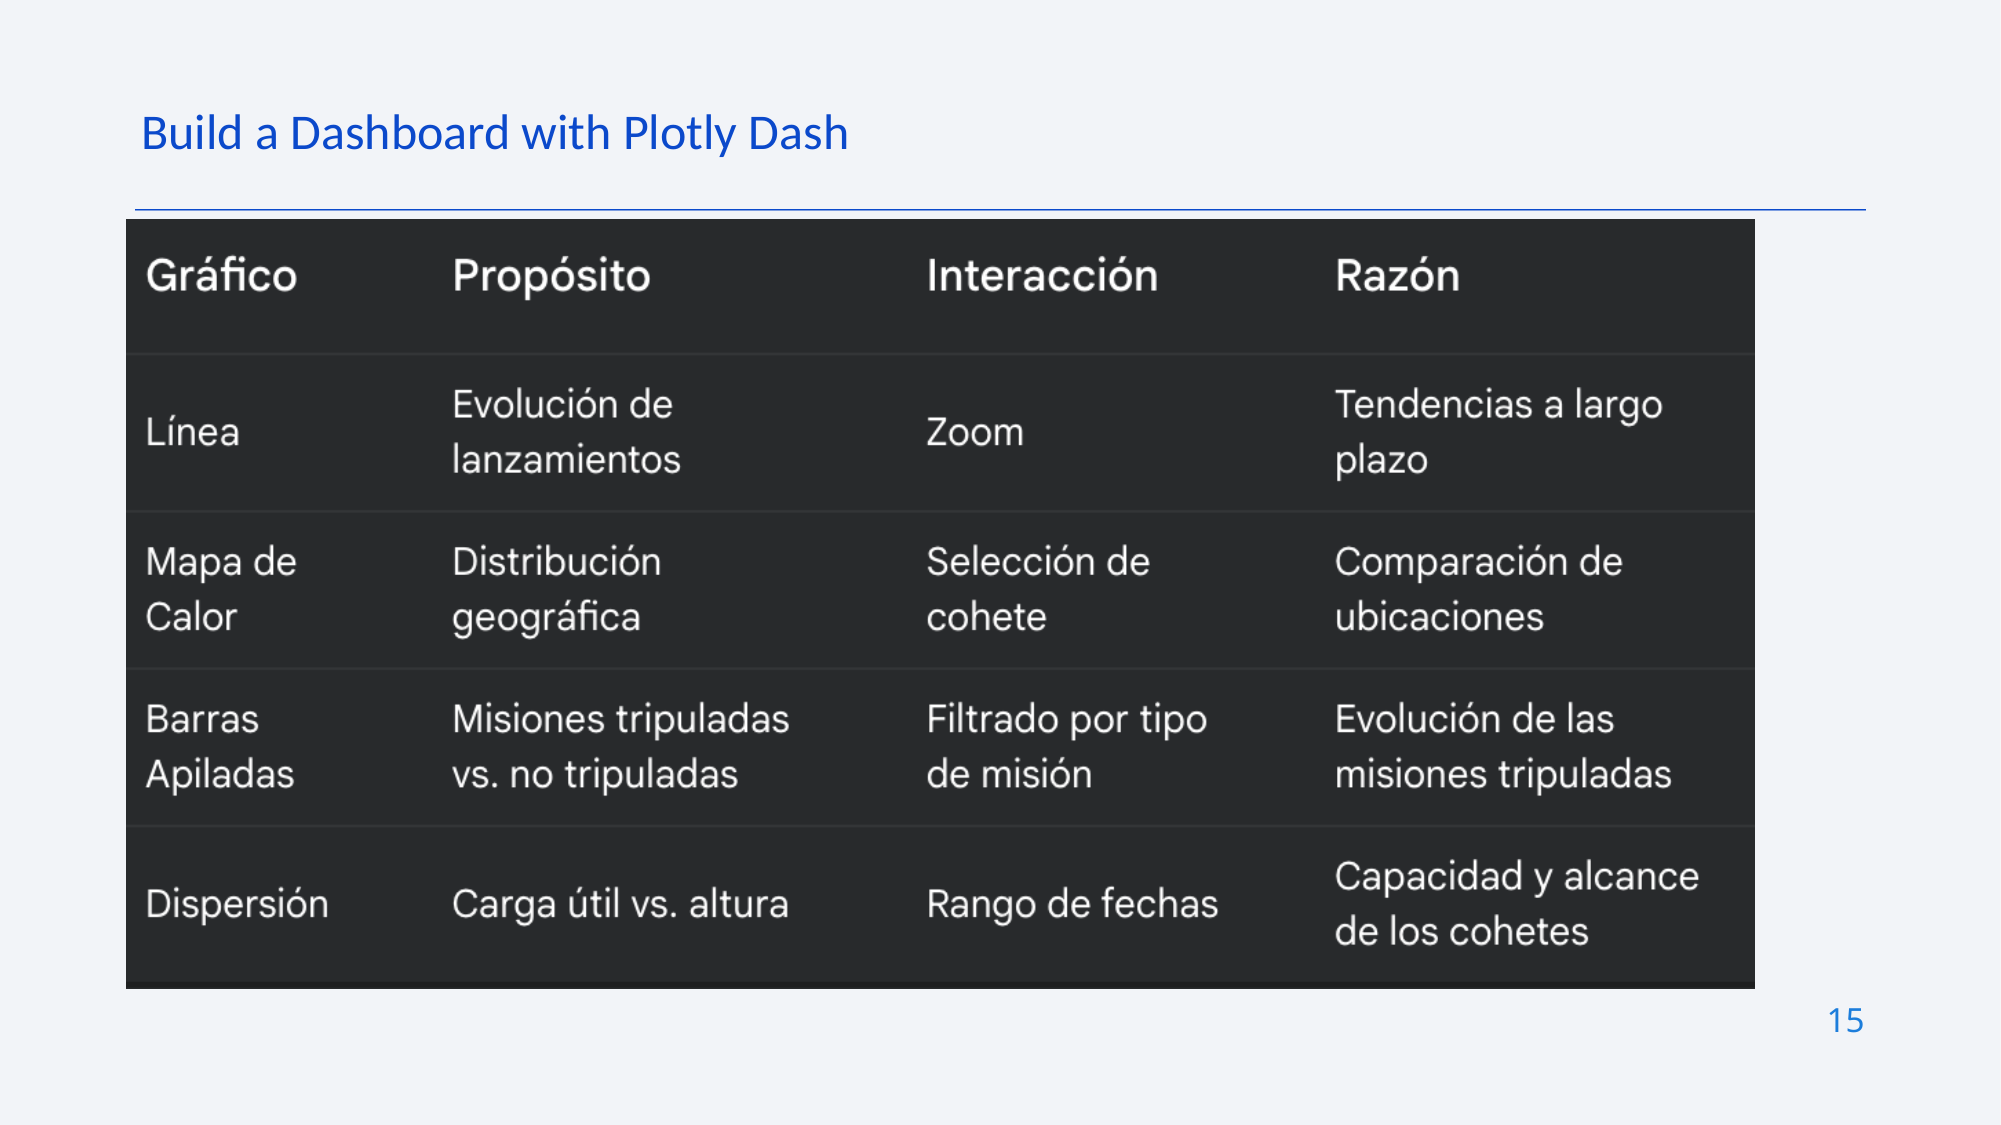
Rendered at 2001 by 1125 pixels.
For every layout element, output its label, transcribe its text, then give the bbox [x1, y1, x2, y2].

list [126, 219, 1755, 989]
slide_number 15 [1429, 988, 1880, 1055]
picture [0, 0, 2001, 1125]
text_box Build a Dashboard with Plotly Dash [126, 88, 1852, 179]
